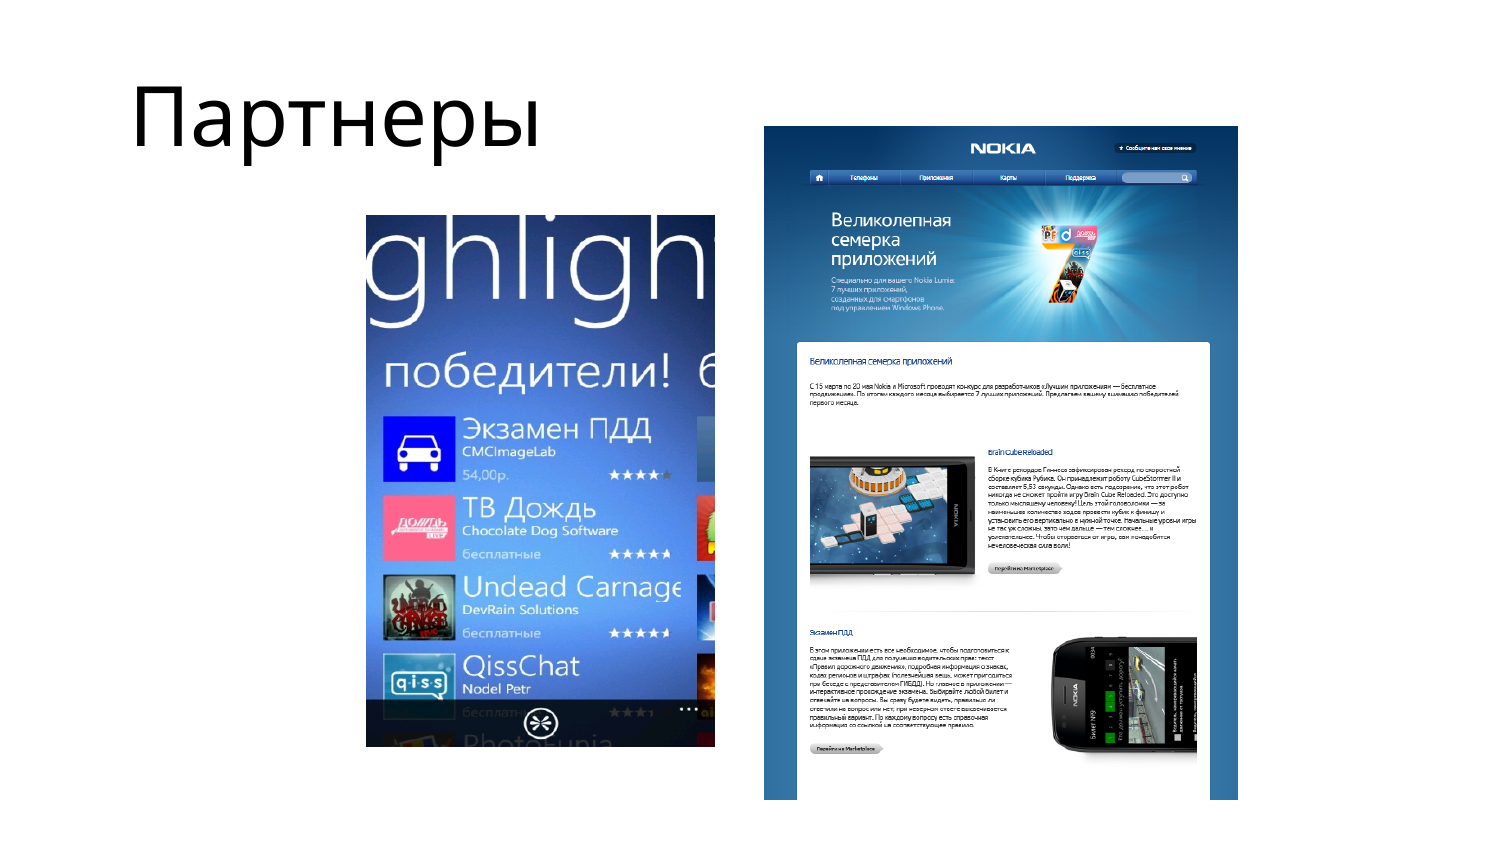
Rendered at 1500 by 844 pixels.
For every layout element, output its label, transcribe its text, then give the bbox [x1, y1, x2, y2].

title Партнеры [129, 52, 1444, 171]
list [365, 214, 715, 747]
picture [764, 126, 1239, 800]
